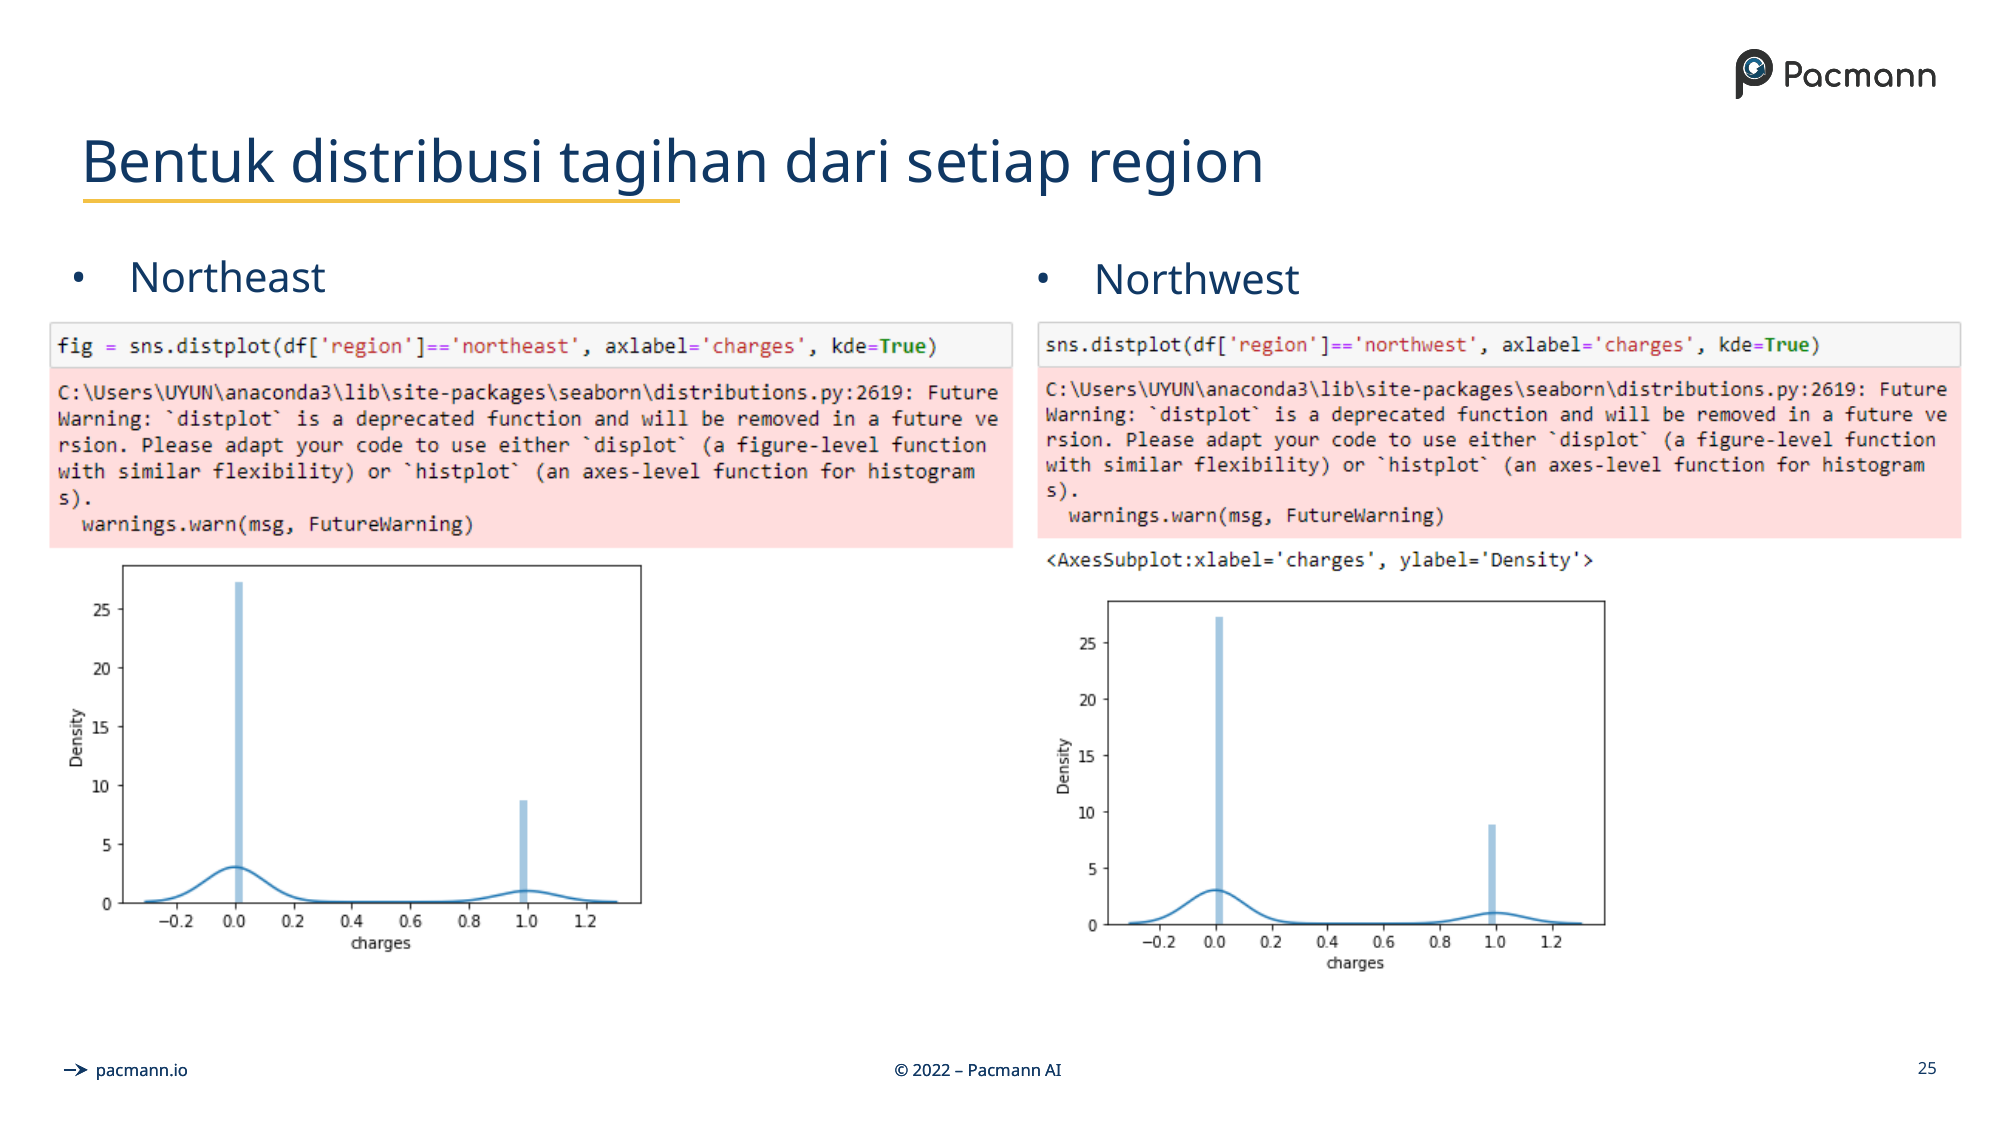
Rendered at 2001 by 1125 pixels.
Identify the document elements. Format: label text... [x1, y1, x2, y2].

text_box Northwest [1003, 273, 1391, 310]
title Bentuk distribusi tagihan dari setiap region [66, 55, 1937, 273]
text_box Northeast [39, 243, 427, 309]
picture [1029, 315, 1967, 985]
picture [41, 313, 1021, 963]
picture [1707, 36, 1966, 112]
